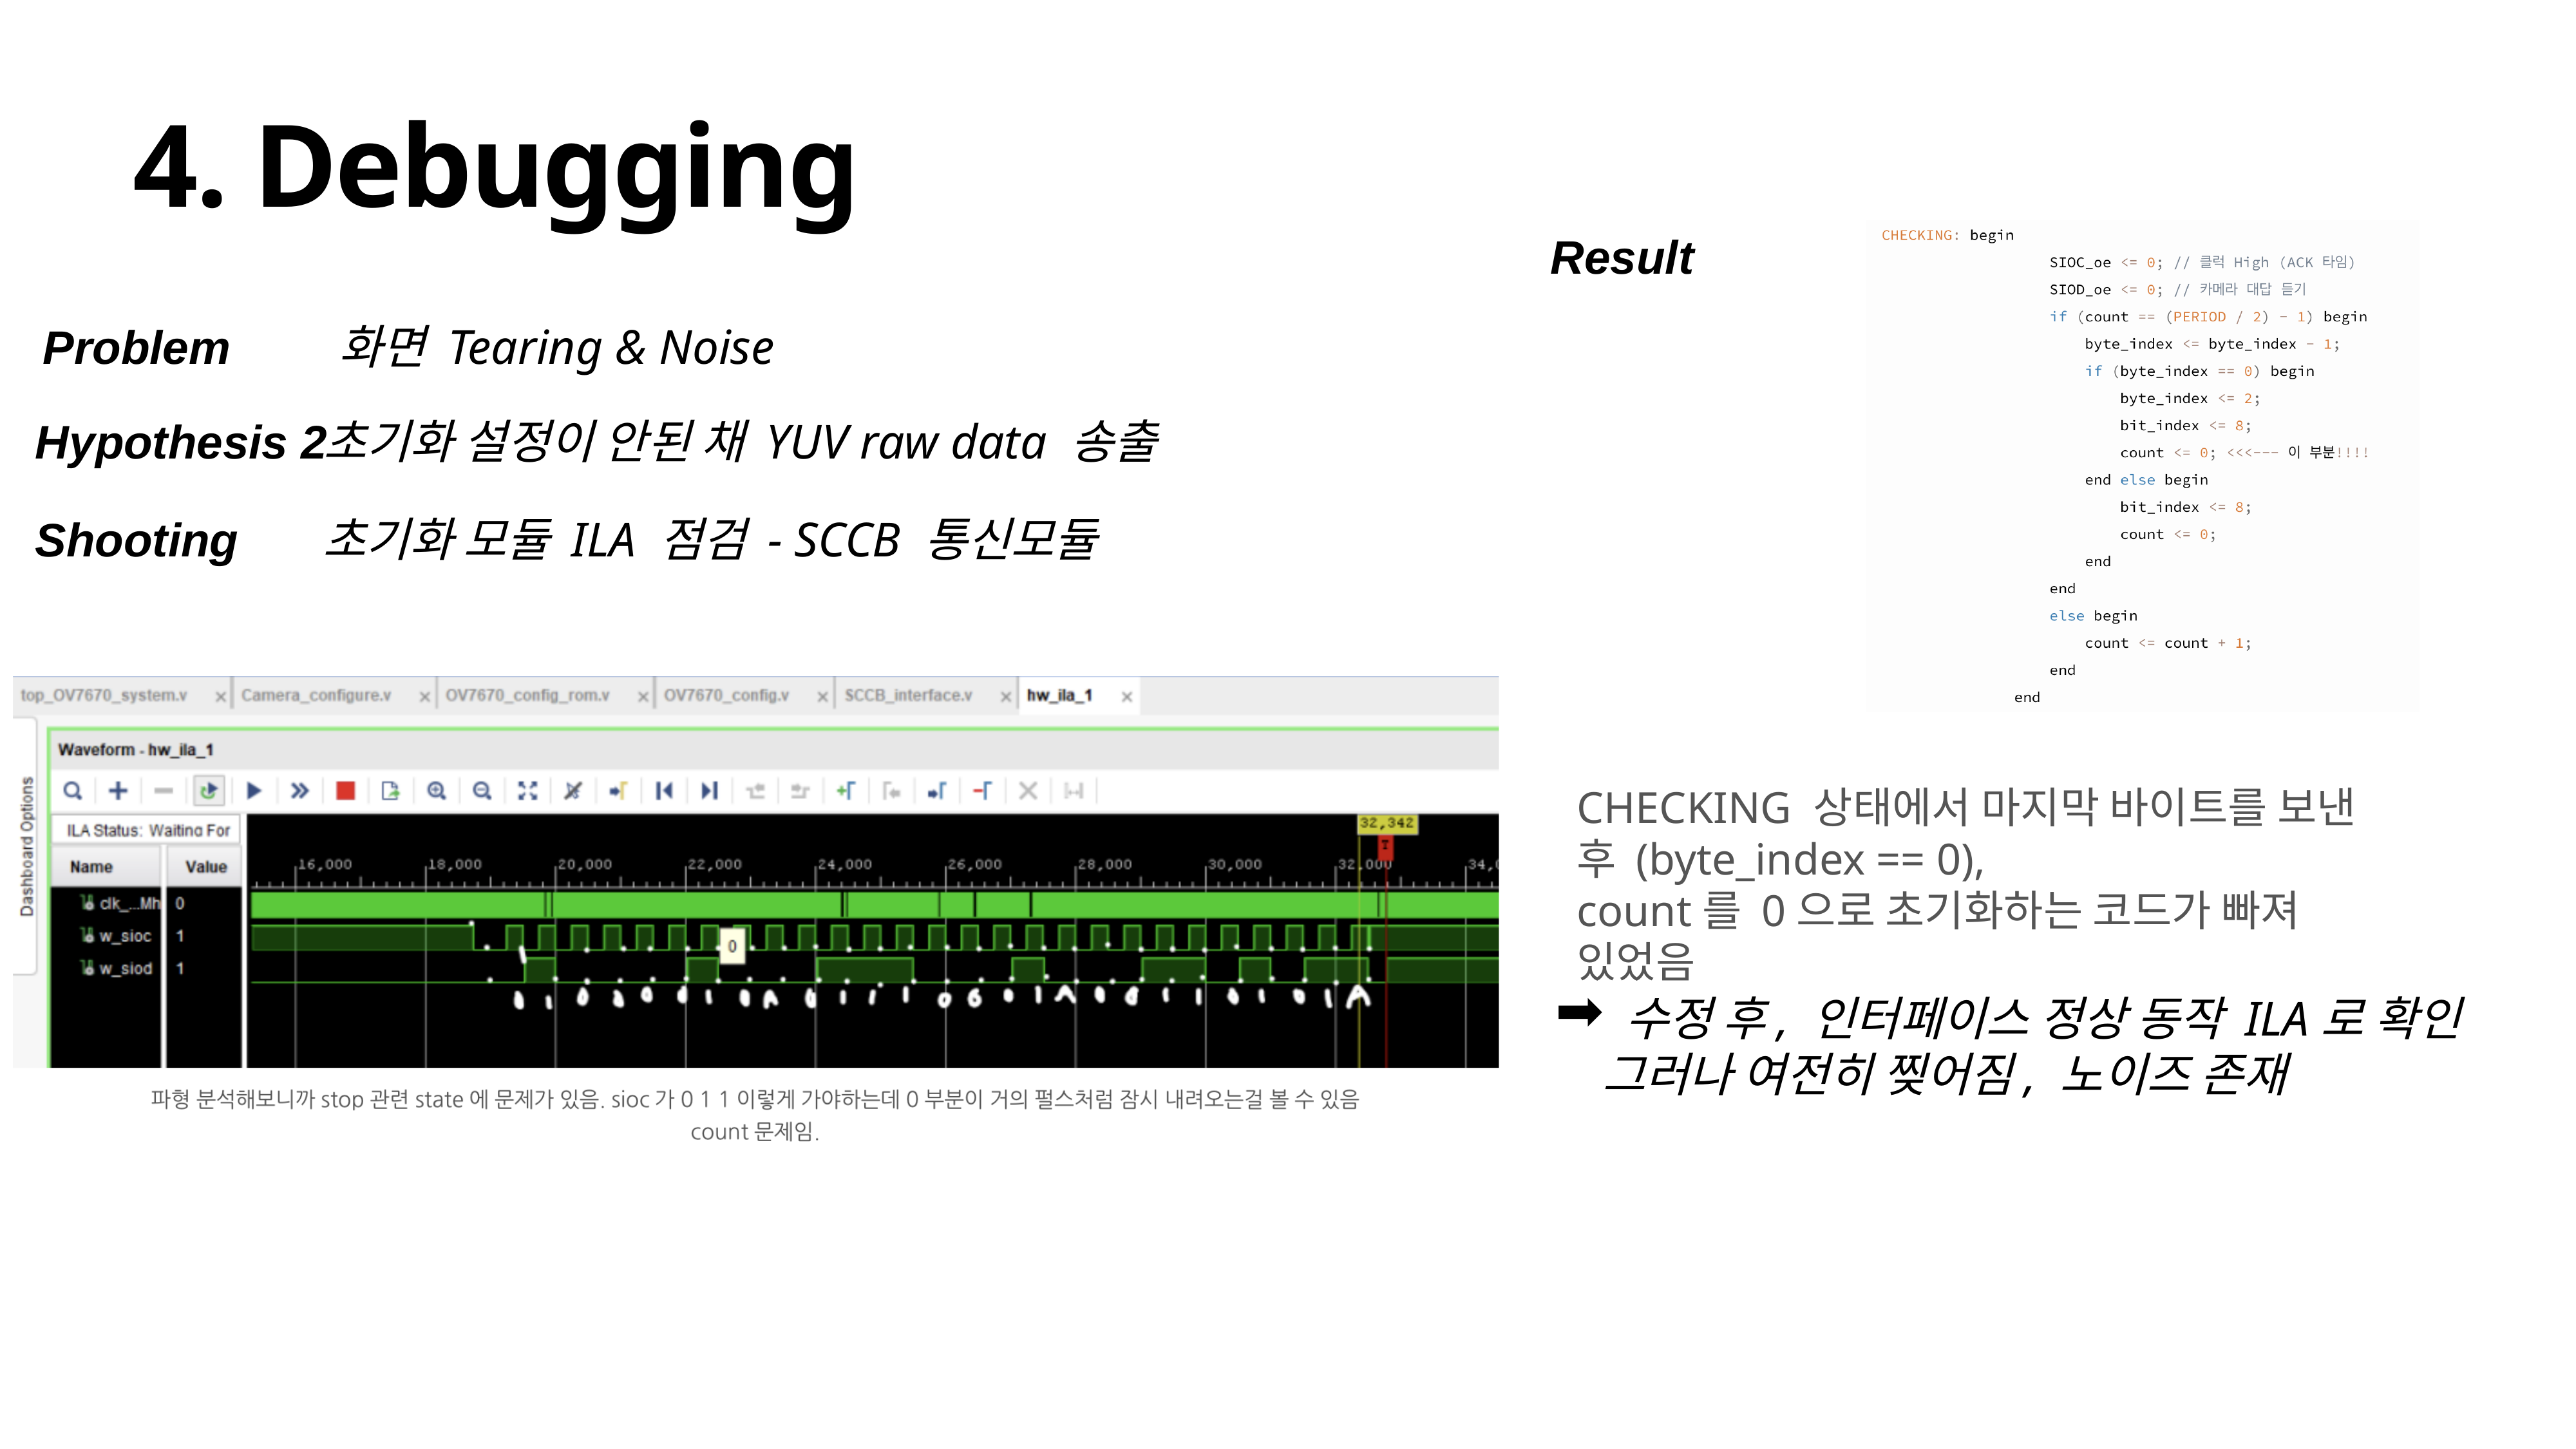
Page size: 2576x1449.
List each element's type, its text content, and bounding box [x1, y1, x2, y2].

text_box 초기화 설정이 안된 채 YUV raw data 송출 [333, 413, 1163, 475]
text_box 수정 후, 인터페이스 정상 동작 ILA로 확인 그러나 여전히 찢어짐, 노이즈 존재 [1549, 983, 2467, 1107]
title 4. Debugging [127, 113, 2449, 266]
text_box 초기화 모듈 ILA 점검 - SCCB 통신모듈 [317, 510, 1103, 573]
text_box Shooting [30, 510, 245, 573]
text_box 화면 Tearing & Noise [334, 317, 781, 380]
text_box CHECKING 상태에서 마지막 바이트를 보낸 후 (byte_index == 0), count를 0으로 초기화하는 코드가 빠져 있었음 [1571, 775, 2389, 983]
picture [10, 676, 1508, 1159]
text_box Problem [37, 317, 237, 380]
picture [1866, 220, 2420, 712]
text_box Hypothesis 2 [30, 413, 333, 475]
text_box Result [1545, 228, 1700, 290]
